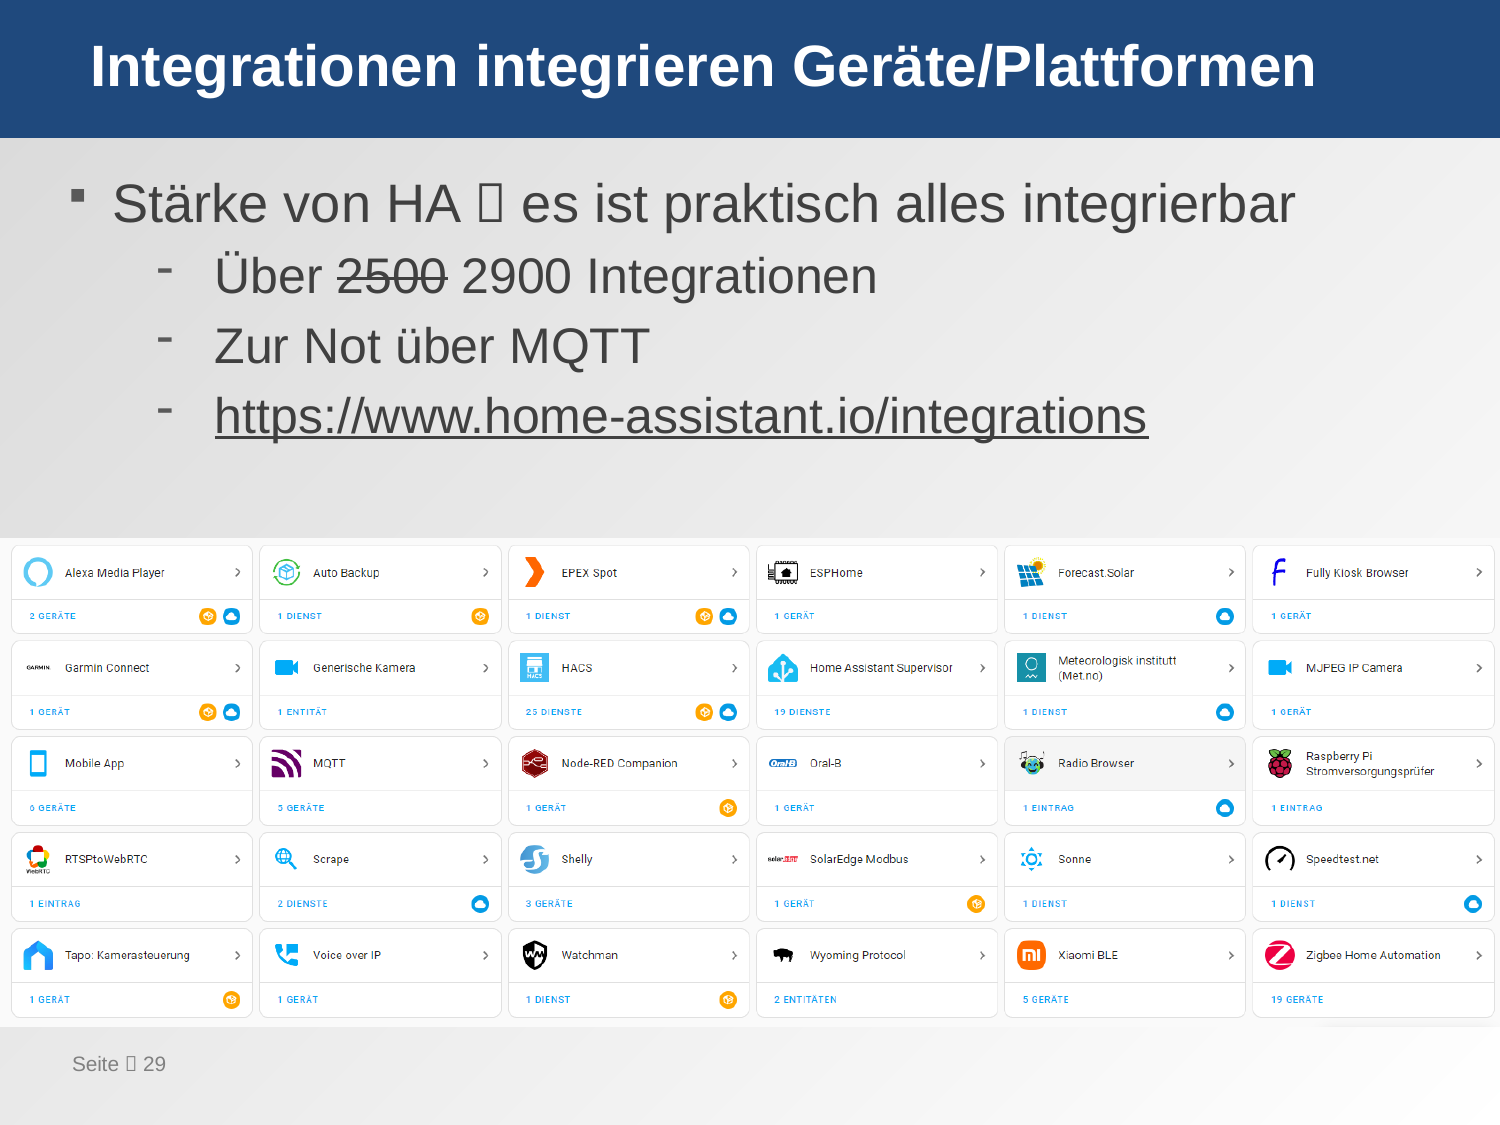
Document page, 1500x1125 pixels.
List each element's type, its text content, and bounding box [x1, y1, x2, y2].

title Integrationen integrieren Geräte/Plattformen [75, 20, 1425, 208]
picture [0, 538, 1500, 1027]
list Stärke von HA  es ist praktisch alles integrierbar Über 2500 2900 Integrationen Zur Not über MQTT https://www.home-assistant.io/integrations [53, 160, 1400, 537]
